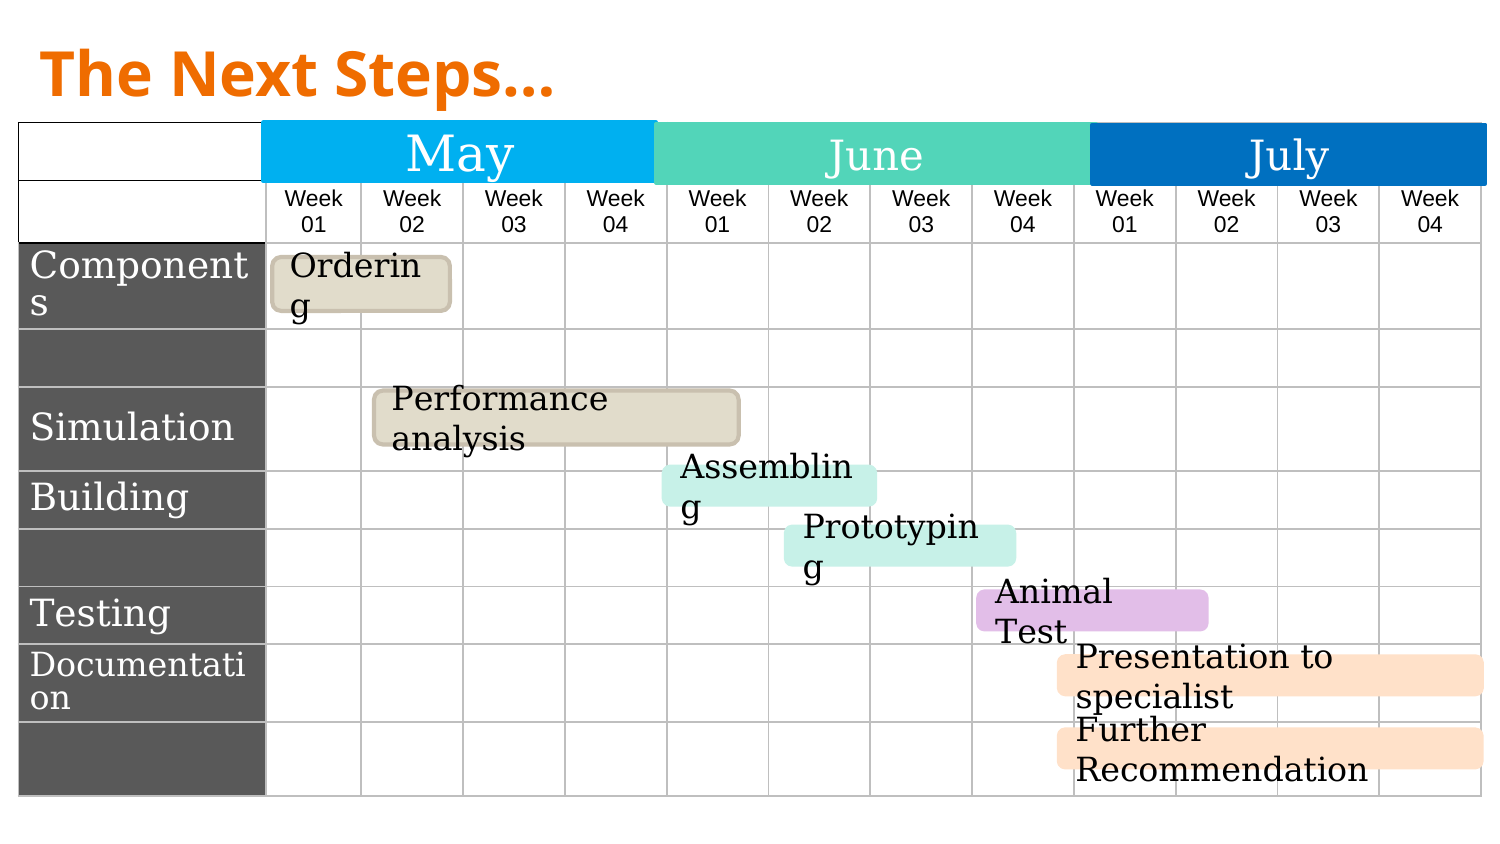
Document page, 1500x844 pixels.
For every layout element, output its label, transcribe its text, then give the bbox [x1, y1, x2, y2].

table_cell [1177, 587, 1277, 643]
table_cell [1380, 388, 1480, 470]
table_cell Week 01 [668, 185, 768, 242]
table_cell [769, 507, 869, 528]
table_cell [1177, 697, 1277, 721]
table_cell [1075, 770, 1175, 795]
table_cell [668, 530, 768, 586]
text_box July [1090, 123, 1487, 186]
text_box Animal Test [976, 589, 1209, 632]
table_cell [1380, 472, 1480, 528]
table_cell [1075, 330, 1175, 386]
table_cell [1278, 697, 1378, 721]
table_cell [19, 330, 265, 386]
table_cell [1380, 530, 1480, 586]
table_cell Week 03 [871, 185, 971, 242]
table_header [19, 123, 261, 180]
table_cell Building [19, 472, 265, 528]
table_cell [871, 723, 971, 795]
text_box May [261, 120, 658, 183]
table_cell [1278, 530, 1378, 586]
table_cell [1278, 723, 1378, 727]
table_cell [668, 330, 768, 386]
table_cell Week 04 [973, 185, 1073, 242]
table_cell [464, 472, 564, 528]
table_cell [1380, 244, 1480, 328]
table_cell [1177, 770, 1277, 795]
table_cell [871, 244, 971, 328]
table_cell [1380, 769, 1480, 795]
table_cell [19, 723, 265, 795]
table_cell [1278, 587, 1378, 643]
table_cell [362, 244, 462, 328]
table_cell [1278, 244, 1378, 328]
table_cell [871, 567, 971, 586]
text_box June [654, 122, 1098, 185]
table_cell [1075, 632, 1175, 643]
table_cell [973, 388, 1073, 470]
table_cell [566, 472, 666, 528]
text_box Presentation to specialist [1056, 654, 1484, 697]
table_cell [1177, 723, 1277, 727]
table_cell [1278, 770, 1378, 795]
table_cell [1380, 696, 1480, 721]
table_cell [1278, 330, 1378, 386]
table_cell [566, 723, 666, 795]
table_cell [1177, 472, 1277, 528]
table_cell [566, 330, 666, 386]
table_cell [668, 507, 768, 528]
table_cell [1075, 645, 1175, 654]
table_cell [267, 723, 360, 795]
table_cell [973, 723, 1073, 795]
table_cell [1380, 645, 1480, 655]
table_cell Week 03 [464, 183, 564, 242]
table_cell [566, 447, 666, 470]
table_cell [871, 330, 971, 386]
table_cell [362, 587, 462, 643]
table_cell [1075, 697, 1175, 721]
table_cell [1278, 645, 1378, 654]
table_cell [464, 587, 564, 643]
table_cell [464, 244, 564, 328]
table_cell [871, 388, 971, 470]
table_cell [566, 244, 666, 328]
table_cell [362, 330, 462, 386]
table_cell [769, 244, 869, 328]
table_cell Week 02 [1177, 186, 1277, 242]
table_cell [267, 587, 360, 643]
table_cell [871, 645, 971, 721]
table_cell [19, 530, 265, 586]
table_cell Components [19, 244, 265, 328]
table_cell [769, 645, 869, 721]
table_cell [668, 587, 768, 643]
table_cell [464, 645, 564, 721]
table_cell [973, 472, 1073, 528]
table_cell [769, 723, 869, 795]
table_cell [566, 530, 666, 586]
table_cell [1380, 587, 1480, 643]
table_cell [973, 244, 1073, 328]
table_cell [1075, 388, 1175, 470]
table_cell [362, 723, 462, 795]
table_cell [668, 244, 768, 328]
table_cell [362, 388, 462, 470]
table_cell [267, 244, 360, 328]
table_cell [769, 330, 869, 386]
table_cell [973, 330, 1073, 386]
table_cell [1177, 645, 1277, 654]
table_cell [973, 530, 1073, 586]
table_cell [566, 645, 666, 721]
table_cell Testing [19, 587, 265, 643]
text_box Assembling [661, 464, 878, 507]
table_cell Week 01 [1075, 185, 1175, 242]
table_cell [1177, 388, 1277, 470]
table_cell Documentation [19, 645, 265, 721]
table_cell [1380, 723, 1480, 728]
table_cell [668, 723, 768, 795]
table_cell [769, 587, 869, 643]
text_box Ordering [270, 254, 453, 314]
table_cell [769, 388, 869, 464]
table_cell [1075, 530, 1175, 586]
table_cell [362, 645, 462, 721]
table_cell [267, 645, 360, 721]
text_box Prototyping [783, 524, 1017, 567]
table_cell [362, 472, 462, 528]
table_cell [1075, 472, 1175, 528]
table_cell [464, 723, 564, 795]
table_cell Simulation [19, 388, 265, 470]
table_cell [871, 472, 971, 524]
table_cell [362, 530, 462, 586]
table_cell Week 01 [267, 183, 360, 242]
table_cell [267, 330, 360, 386]
text_box Performance analysis [371, 388, 741, 447]
table_cell [973, 587, 1073, 643]
title The Next Steps… [28, 29, 1290, 118]
table_cell Week 04 [1380, 186, 1480, 242]
table_cell [1177, 244, 1277, 328]
table_cell [566, 587, 666, 643]
table_cell [769, 530, 869, 586]
table_cell Week 04 [566, 183, 666, 242]
table_cell [464, 330, 564, 386]
table_cell [1075, 244, 1175, 328]
table_cell [973, 645, 1073, 721]
table_cell [1380, 330, 1480, 386]
table_cell [1177, 530, 1277, 586]
table_cell Week 02 [362, 183, 462, 242]
table_cell [464, 447, 564, 470]
table_cell [267, 472, 360, 528]
table_cell [1075, 723, 1175, 727]
table_cell [668, 388, 768, 464]
table_cell [19, 181, 265, 242]
text_box Further Recommendation [1056, 727, 1484, 770]
table_cell Week 02 [769, 185, 869, 242]
table_cell [267, 388, 360, 470]
table_cell [464, 530, 564, 586]
table_cell [1177, 330, 1277, 386]
table_cell Week 03 [1278, 186, 1378, 242]
table_cell [1278, 388, 1378, 470]
table_cell [1278, 472, 1378, 528]
table_cell [668, 645, 768, 721]
table_cell [267, 530, 360, 586]
table_cell [871, 587, 971, 643]
